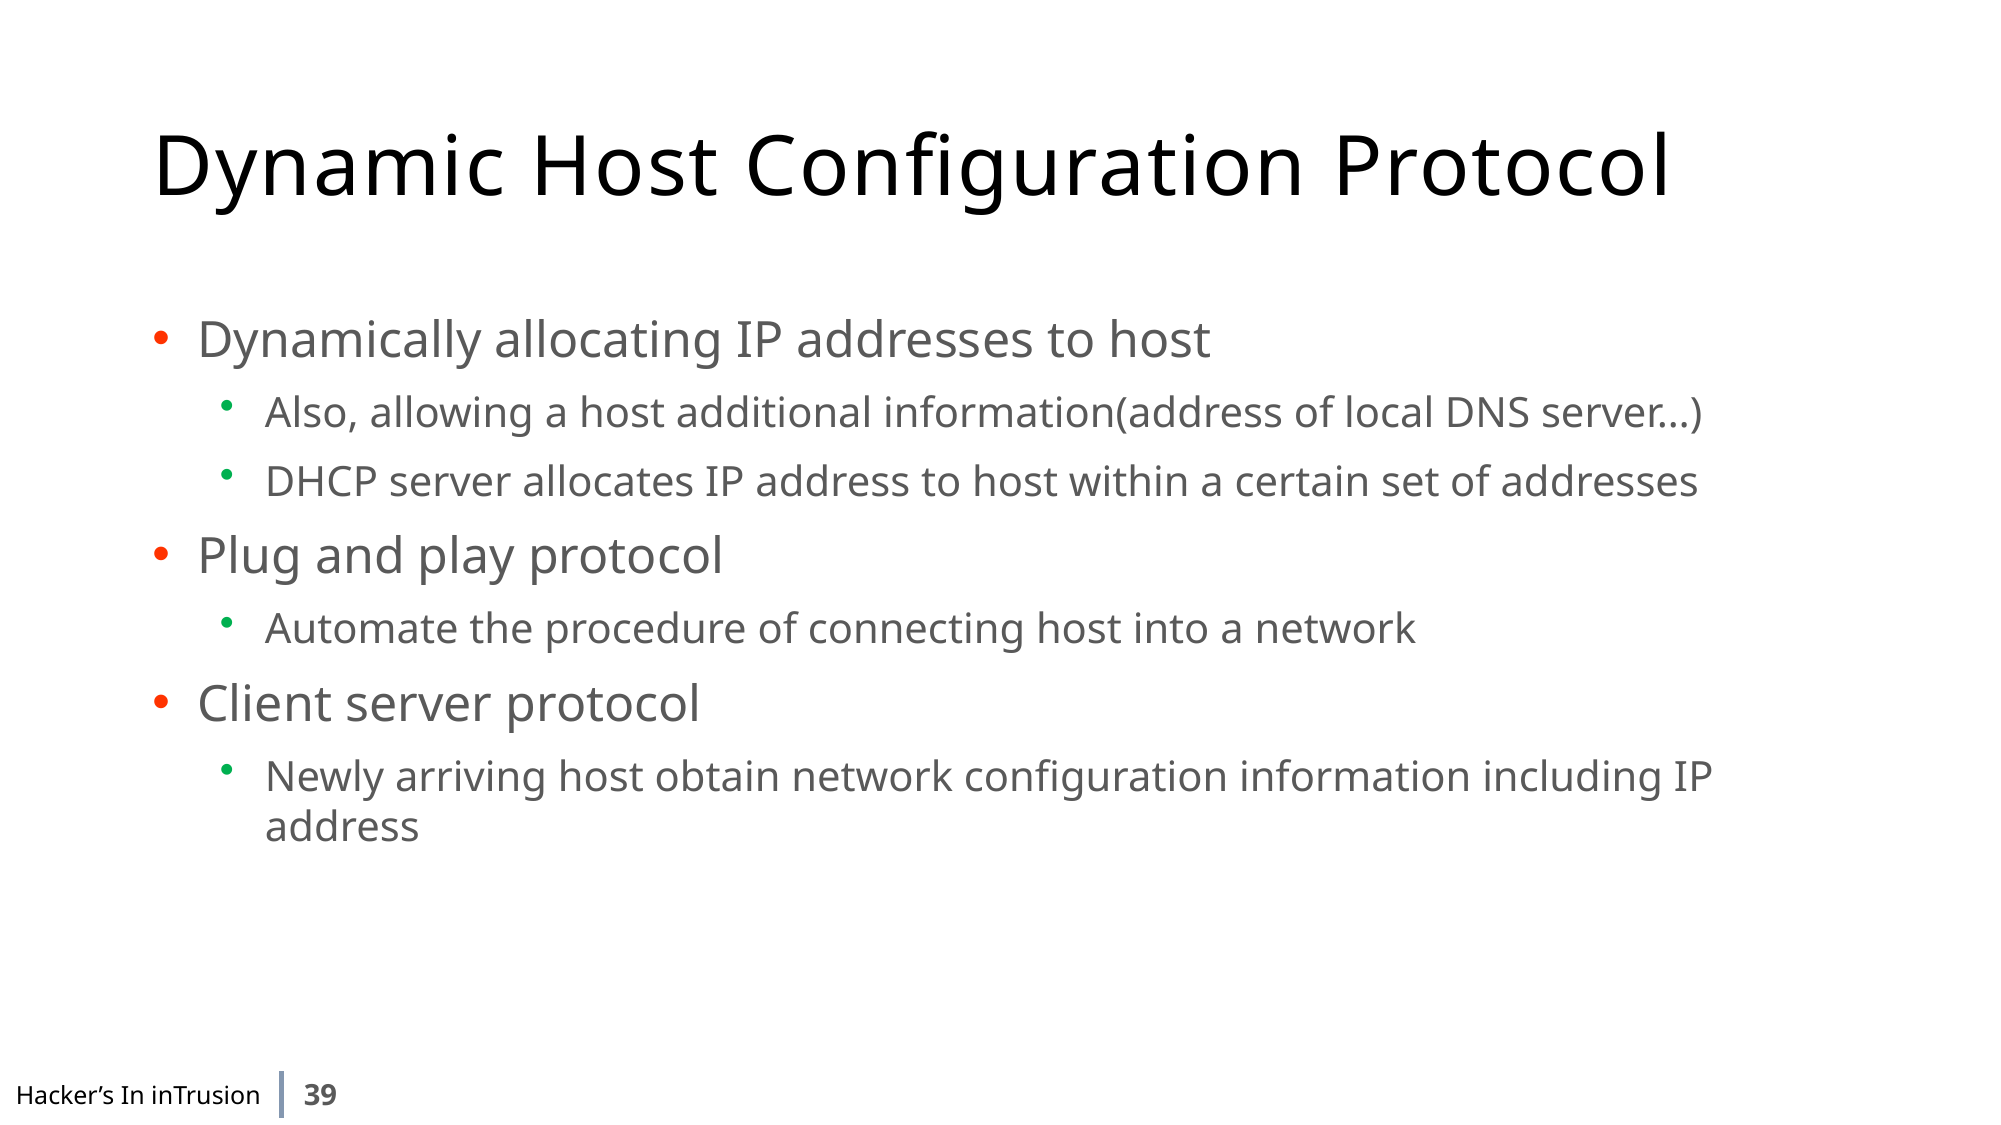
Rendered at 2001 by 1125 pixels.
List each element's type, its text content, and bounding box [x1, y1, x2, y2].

list Dynamically allocating IP addresses to host Also, allowing a host additional information(address of local DNS server…) DHCP server allocates IP address to host within a certain set of addresses Plug and play protocol Automate the procedure of connecting host into a network Client server protocol Newly arriving host obtain network configuration information including IP address [137, 299, 1863, 1061]
title Dynamic Host Configuration Protocol [137, 59, 1863, 278]
